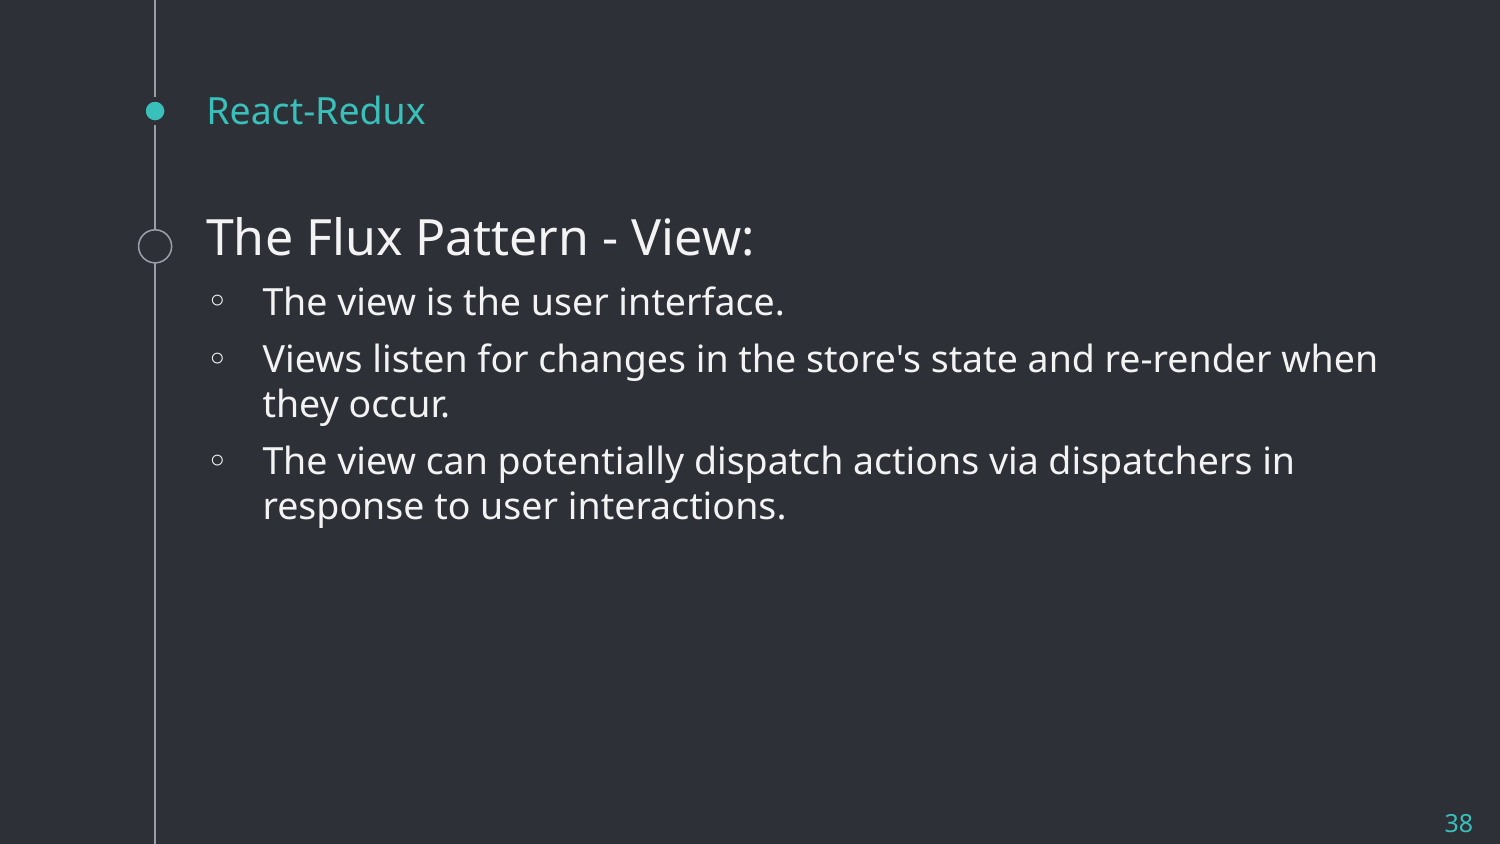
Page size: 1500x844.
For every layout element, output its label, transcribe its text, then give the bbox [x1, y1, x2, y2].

title React-Redux [191, 90, 1317, 147]
slide_number 38 [1398, 792, 1489, 844]
list The Flux Pattern - View: The view is the user interface. Views listen for changes in the store's state and re-render when they occur. The view can potentially dispatch actions via dispatchers in response to user interactions. [191, 189, 1399, 802]
